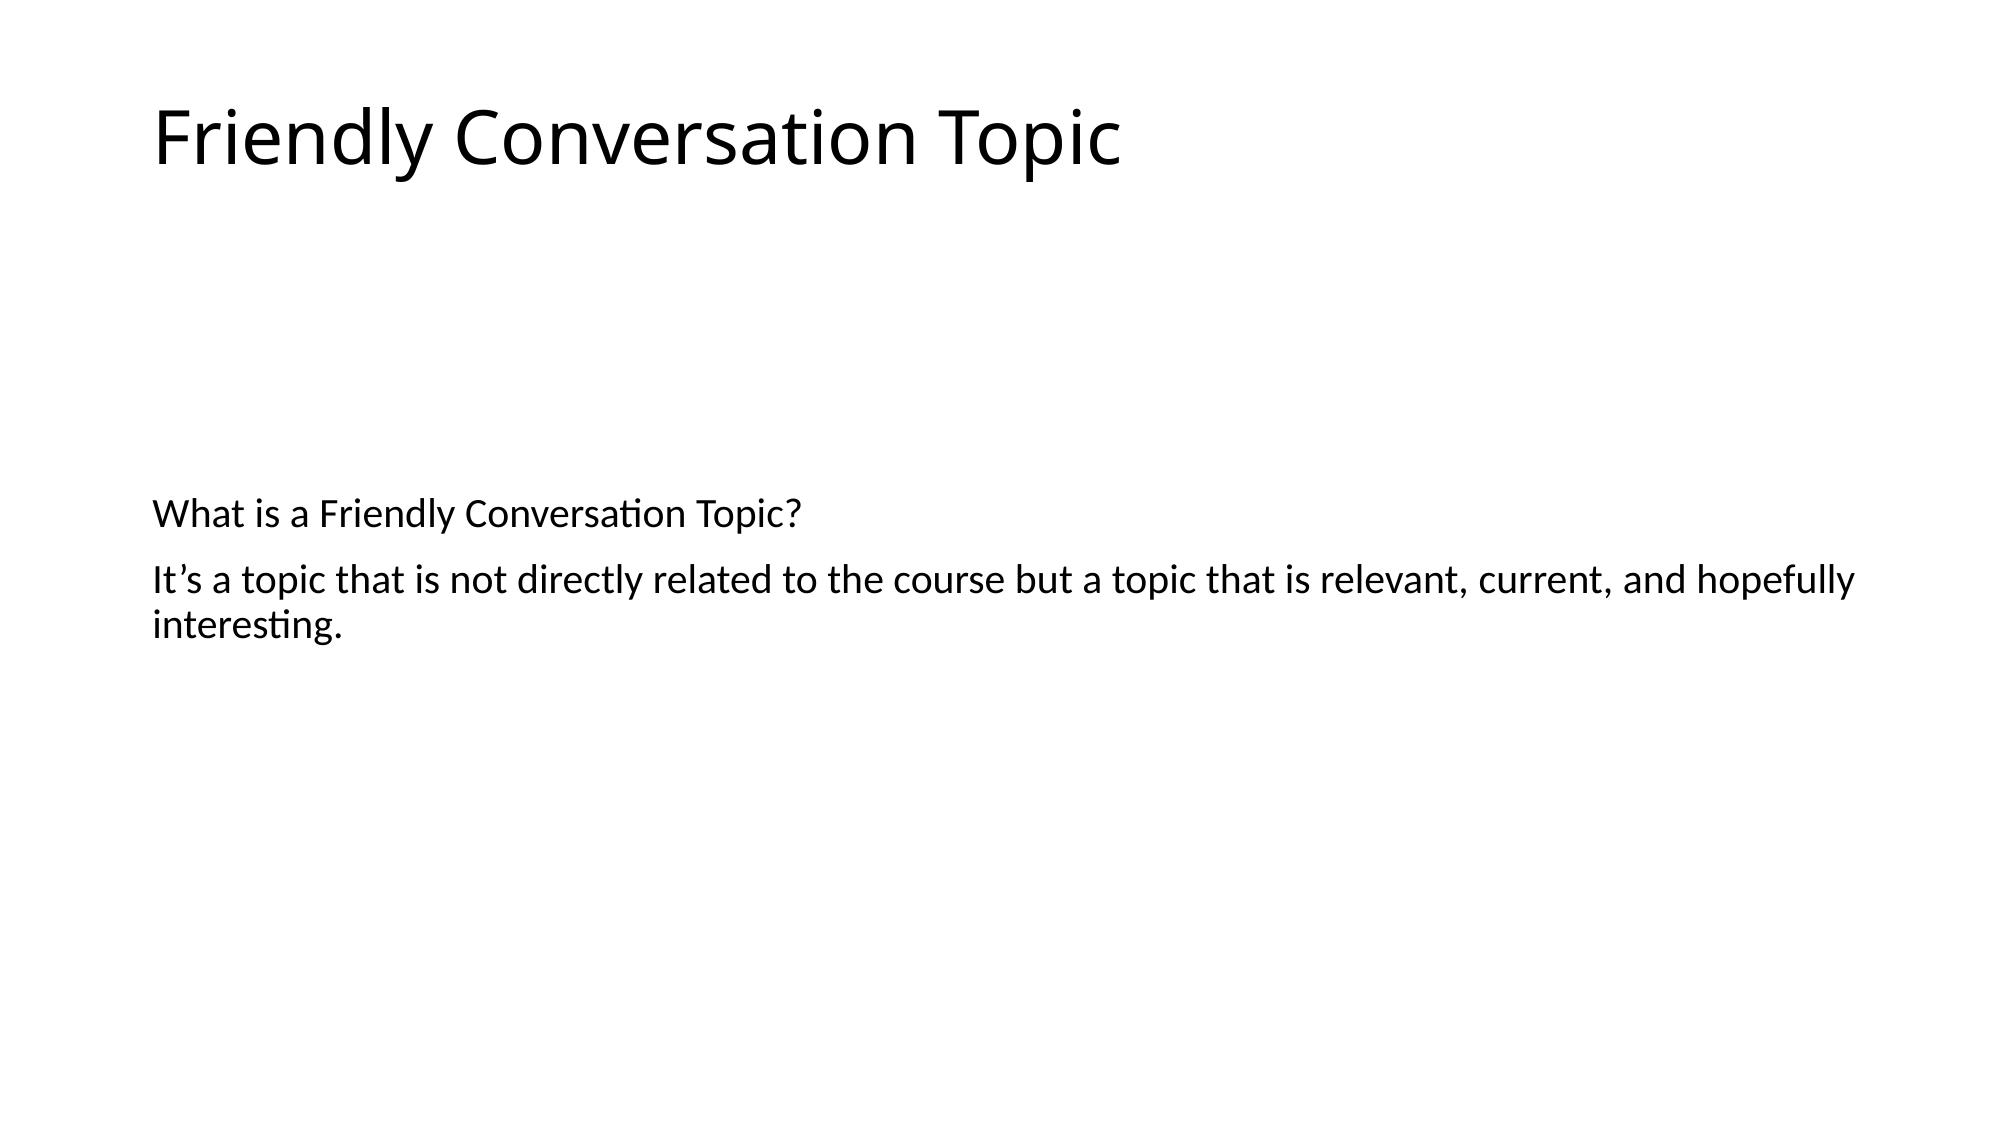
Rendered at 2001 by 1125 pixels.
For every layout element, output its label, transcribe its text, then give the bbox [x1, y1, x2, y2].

title Friendly Conversation Topic [137, 77, 1863, 203]
list What is a Friendly Conversation Topic? It’s a topic that is not directly related to the course but a topic that is relevant, current, and hopefully interesting. [137, 214, 1923, 1041]
